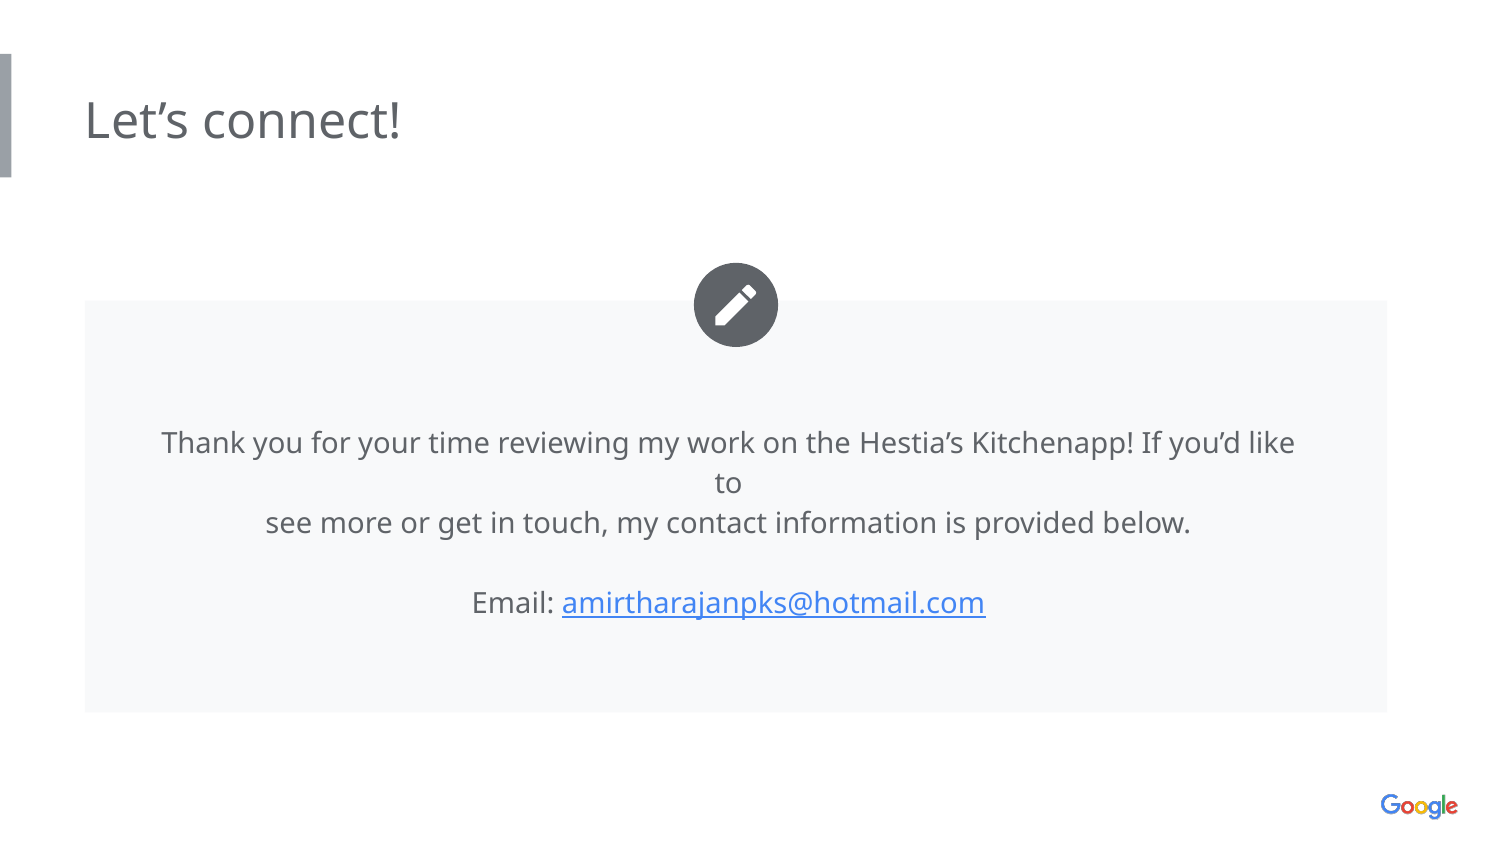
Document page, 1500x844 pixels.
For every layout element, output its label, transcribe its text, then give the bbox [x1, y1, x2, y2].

text_box [715, 292, 749, 326]
picture [1381, 794, 1458, 820]
text_box [693, 262, 779, 348]
text_box Thank you for your time reviewing my work on the Hestia’s Kitchenapp! If you’d like to see more or get in touch, my contact information is provided below. Email: amirtharajanpks@hotmail.com [150, 403, 1322, 669]
text_box Let’s connect! [84, 73, 894, 164]
text_box [84, 300, 1388, 713]
text_box [741, 284, 757, 300]
